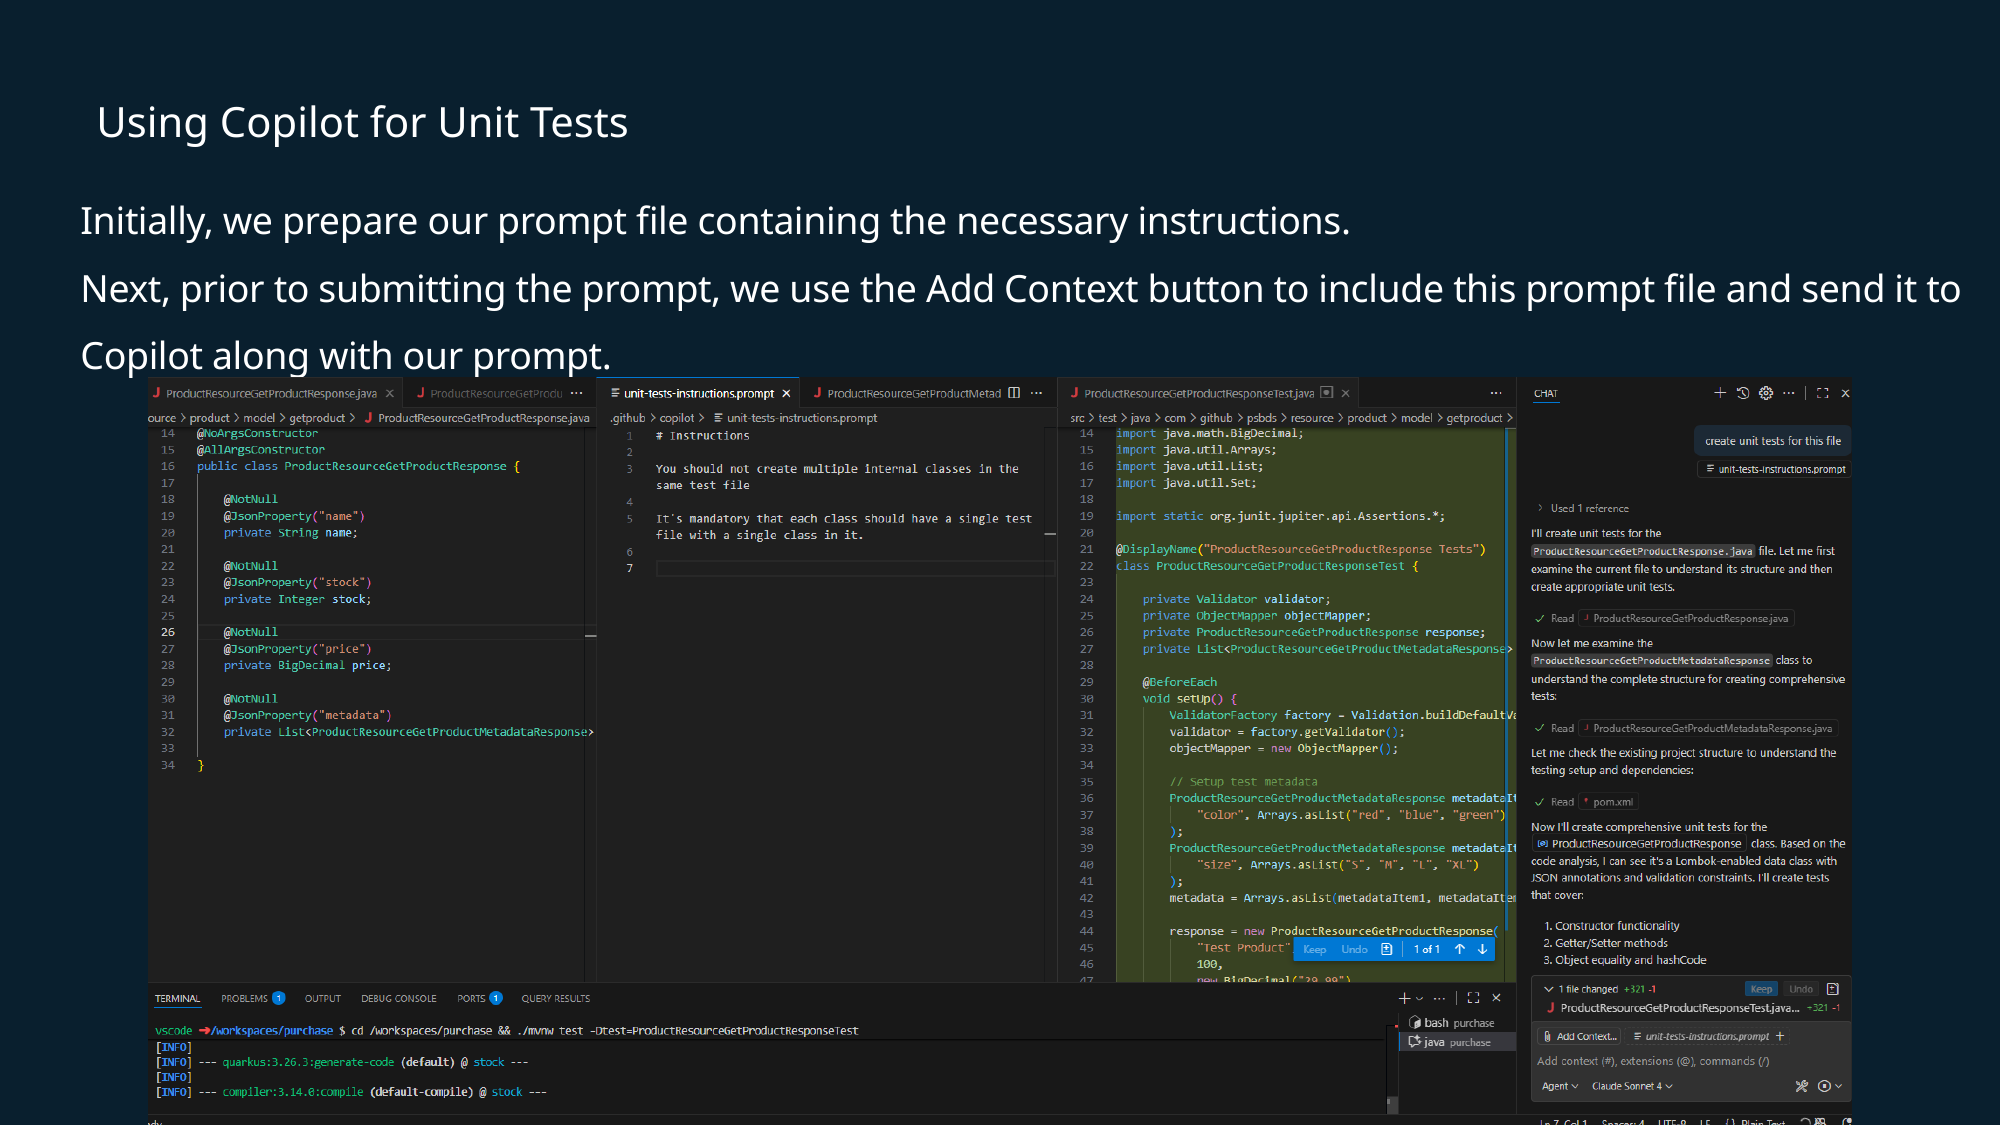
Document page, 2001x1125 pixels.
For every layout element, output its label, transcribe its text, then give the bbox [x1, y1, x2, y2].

list Initially, we prepare our prompt file containing the necessary instructions. ​Next, prior to submitting the prompt, we use the Add Context button to include this prompt file and send it to Copilot along with our prompt. [80, 174, 1966, 371]
picture [148, 377, 1852, 1125]
title Using Copilot for Unit Tests [96, 96, 1441, 147]
